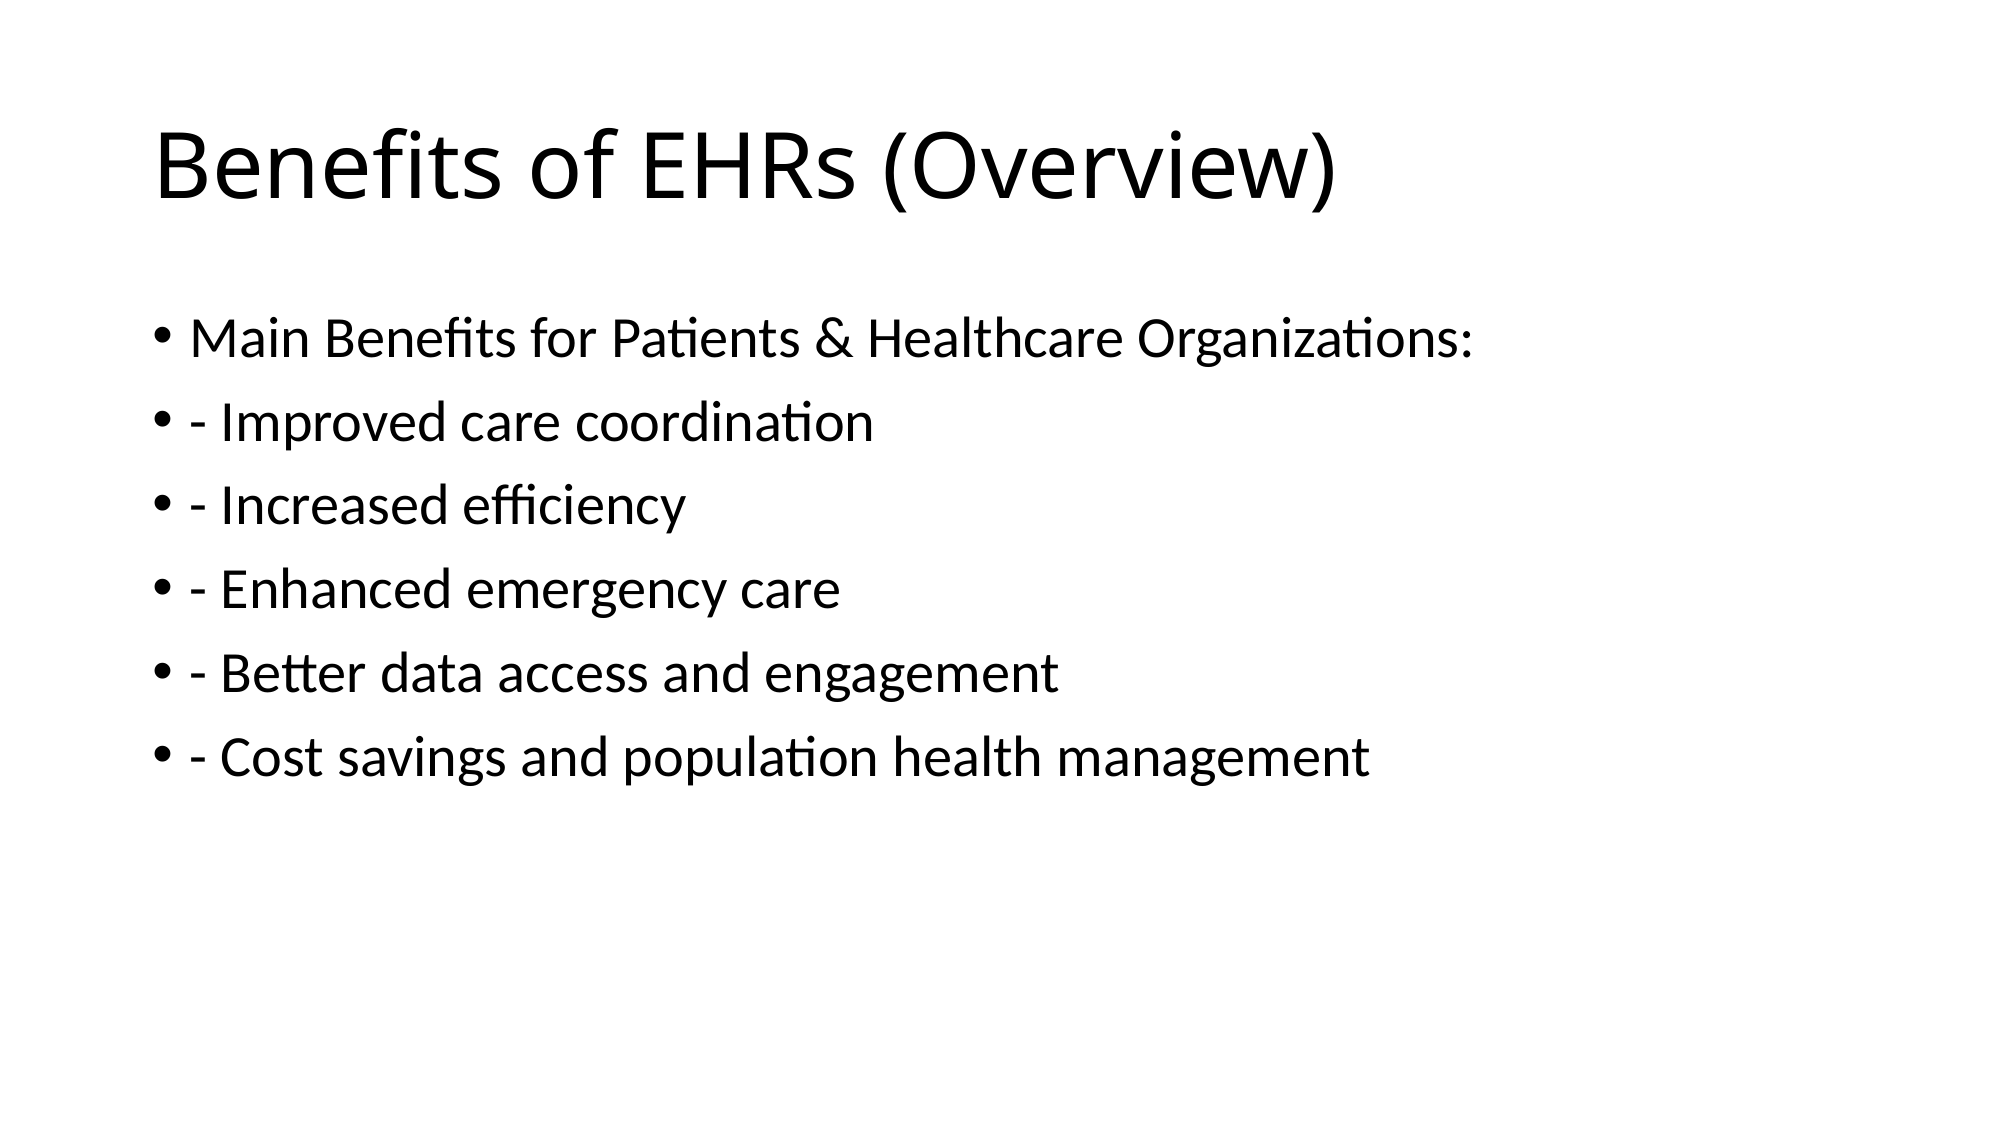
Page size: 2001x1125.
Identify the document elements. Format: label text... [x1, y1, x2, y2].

list Main Benefits for Patients & Healthcare Organizations: - Improved care coordination - Increased efficiency - Enhanced emergency care - Better data access and engagement - Cost savings and population health management [137, 299, 1863, 1014]
title Benefits of EHRs (Overview) [137, 59, 1863, 278]
